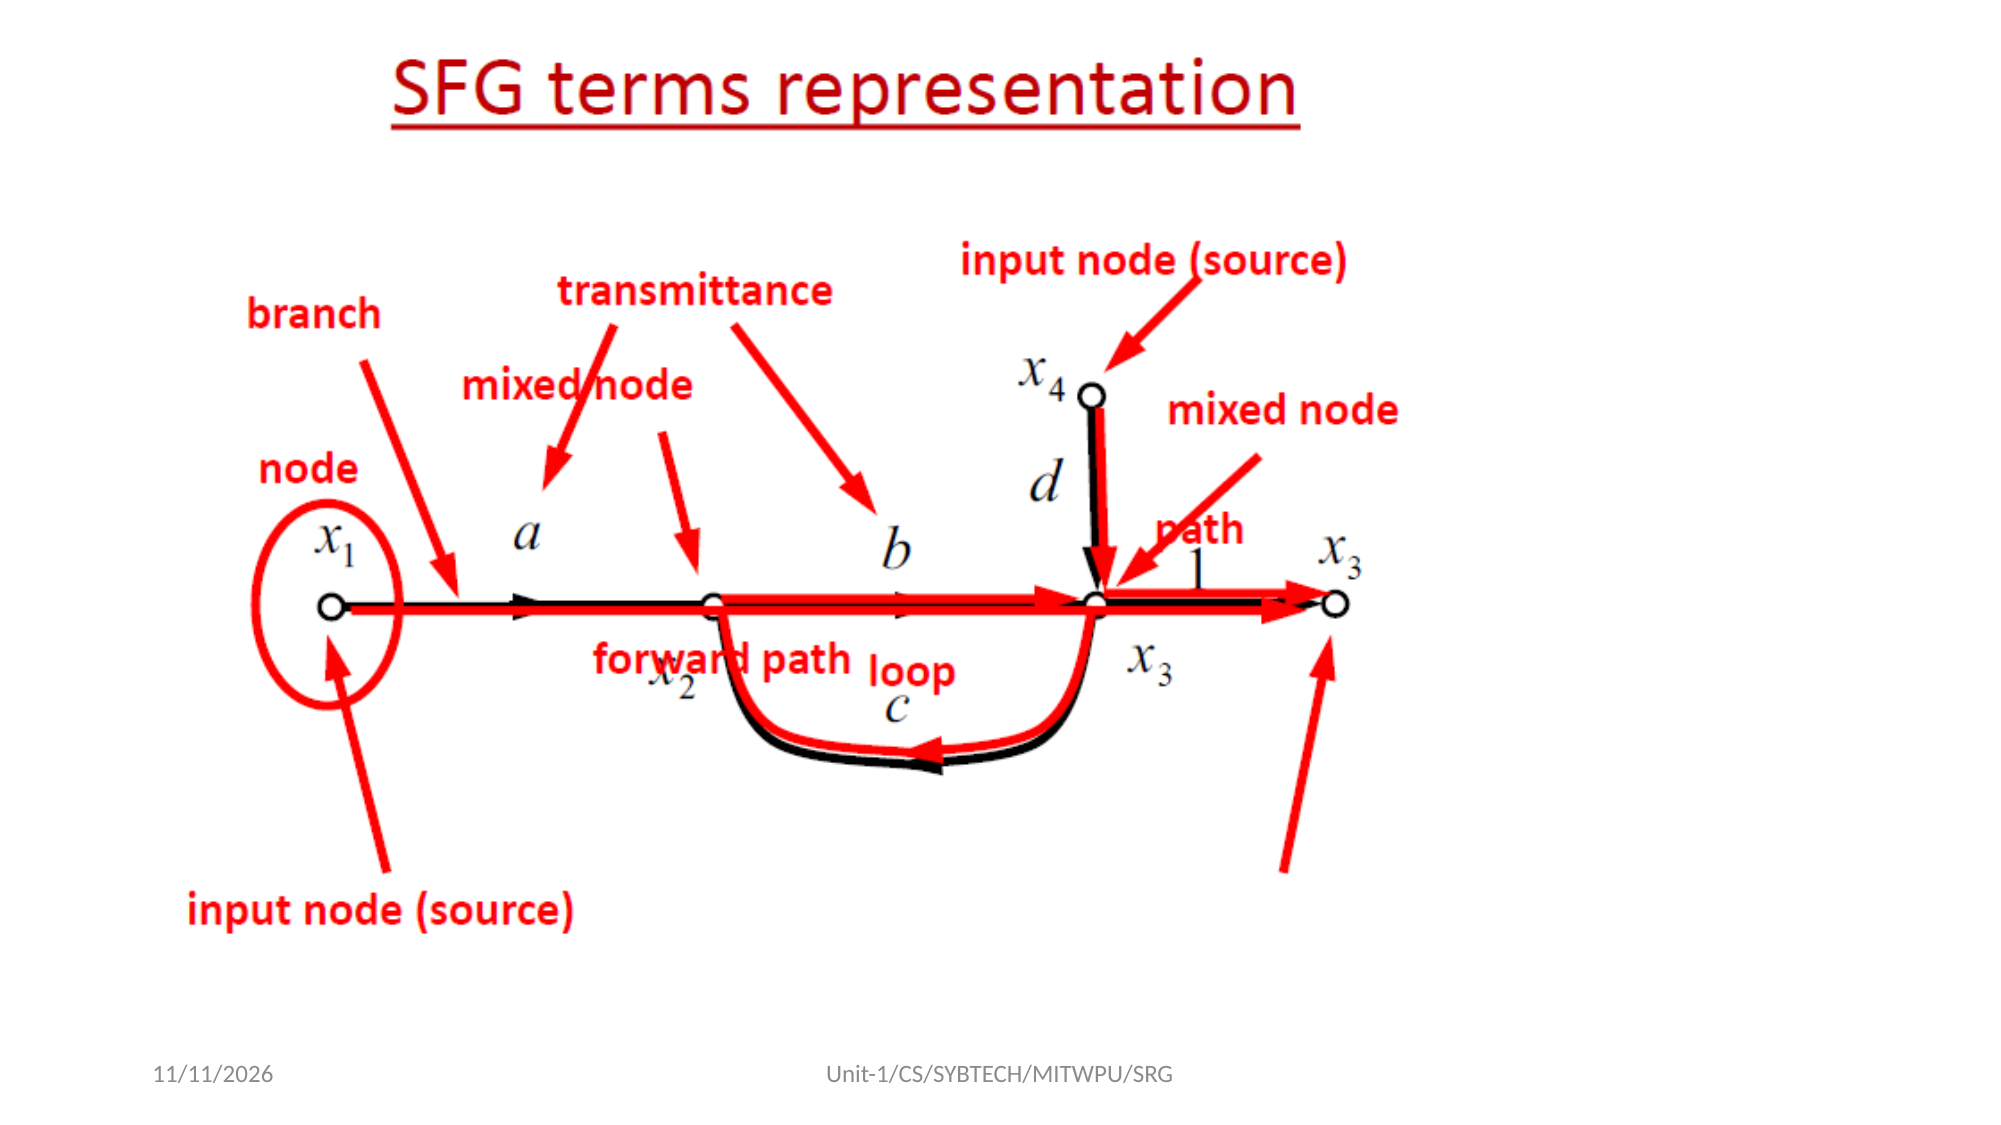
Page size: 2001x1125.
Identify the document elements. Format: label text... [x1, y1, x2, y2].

footer Unit-1/CS/SYBTECH/MITWPU/SRG [662, 1042, 1338, 1103]
picture [163, 17, 1492, 1005]
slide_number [137, 1042, 588, 1103]
